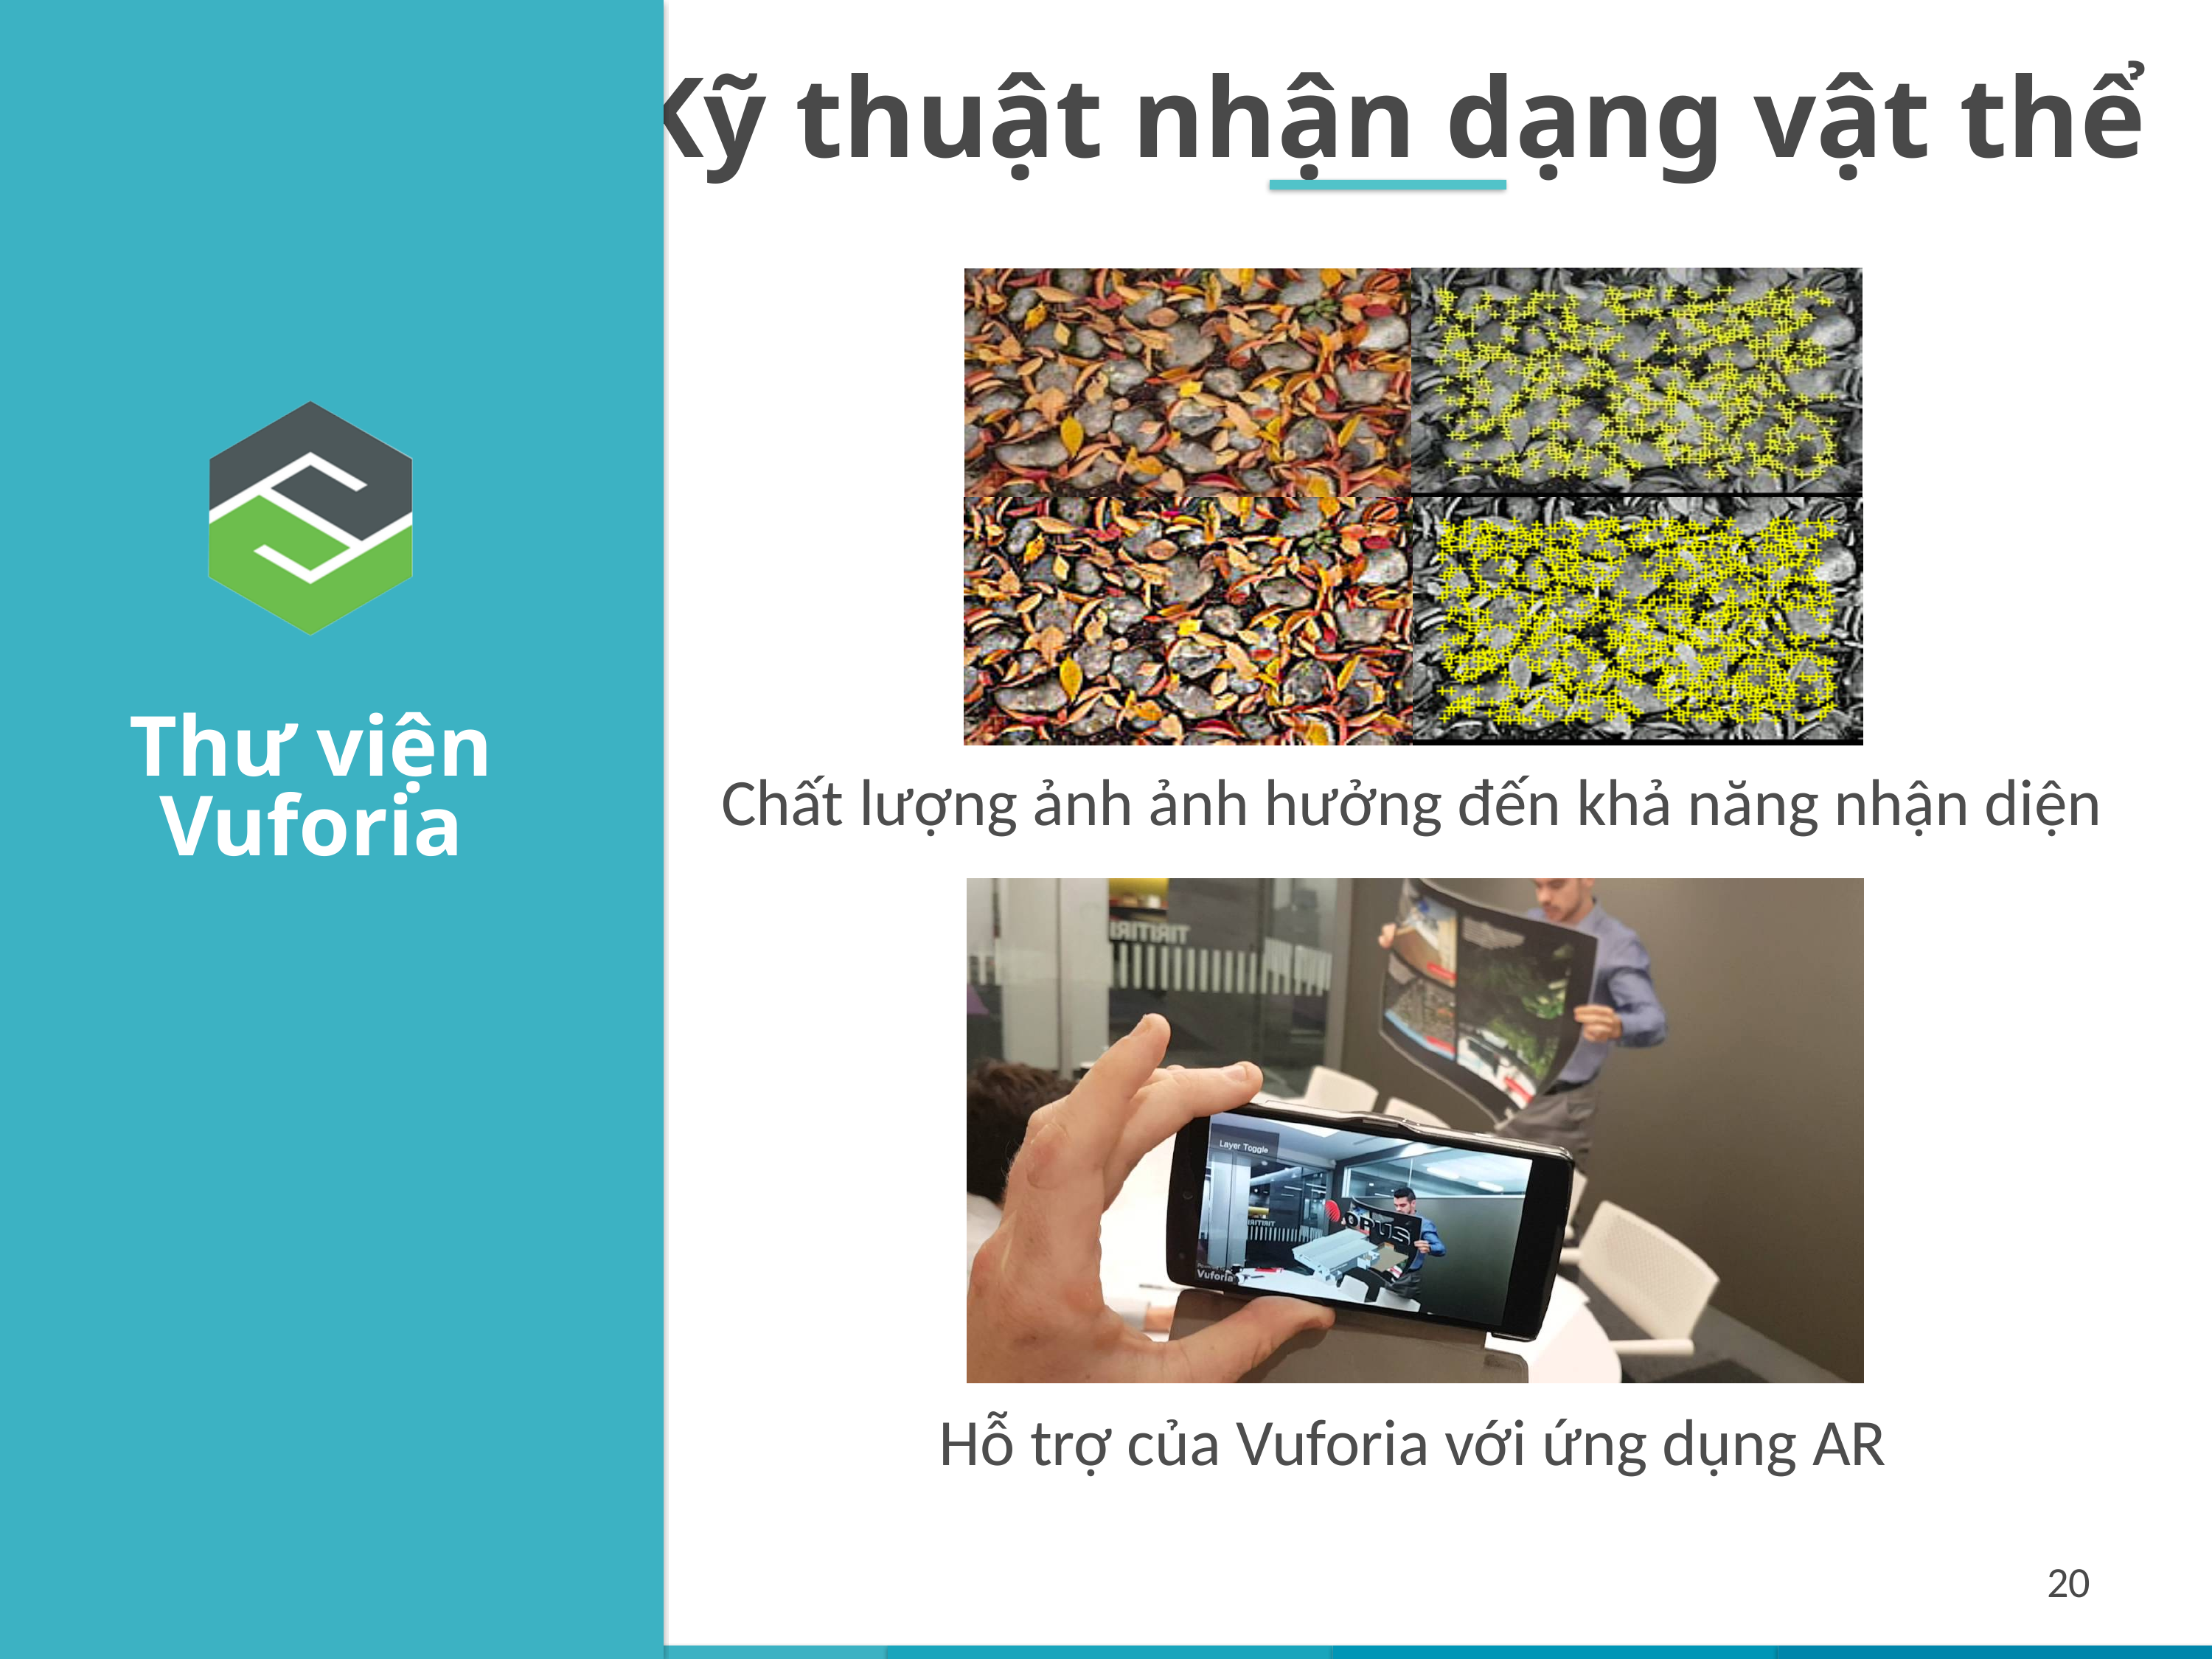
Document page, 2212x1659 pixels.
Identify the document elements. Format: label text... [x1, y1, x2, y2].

text_box Hỗ trợ của Vuforia với ứng dụng AR [928, 1394, 1898, 1484]
slide_number 20 [1604, 1536, 2101, 1625]
picture [170, 377, 452, 658]
text_box Thư viện Vuforia [83, 708, 540, 877]
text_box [752, 66, 2024, 190]
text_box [964, 268, 1864, 745]
text_box [0, 0, 664, 1659]
picture [967, 877, 1865, 1383]
text_box Chất lượng ảnh ảnh hưởng đến khả năng nhận diện [710, 754, 2114, 845]
